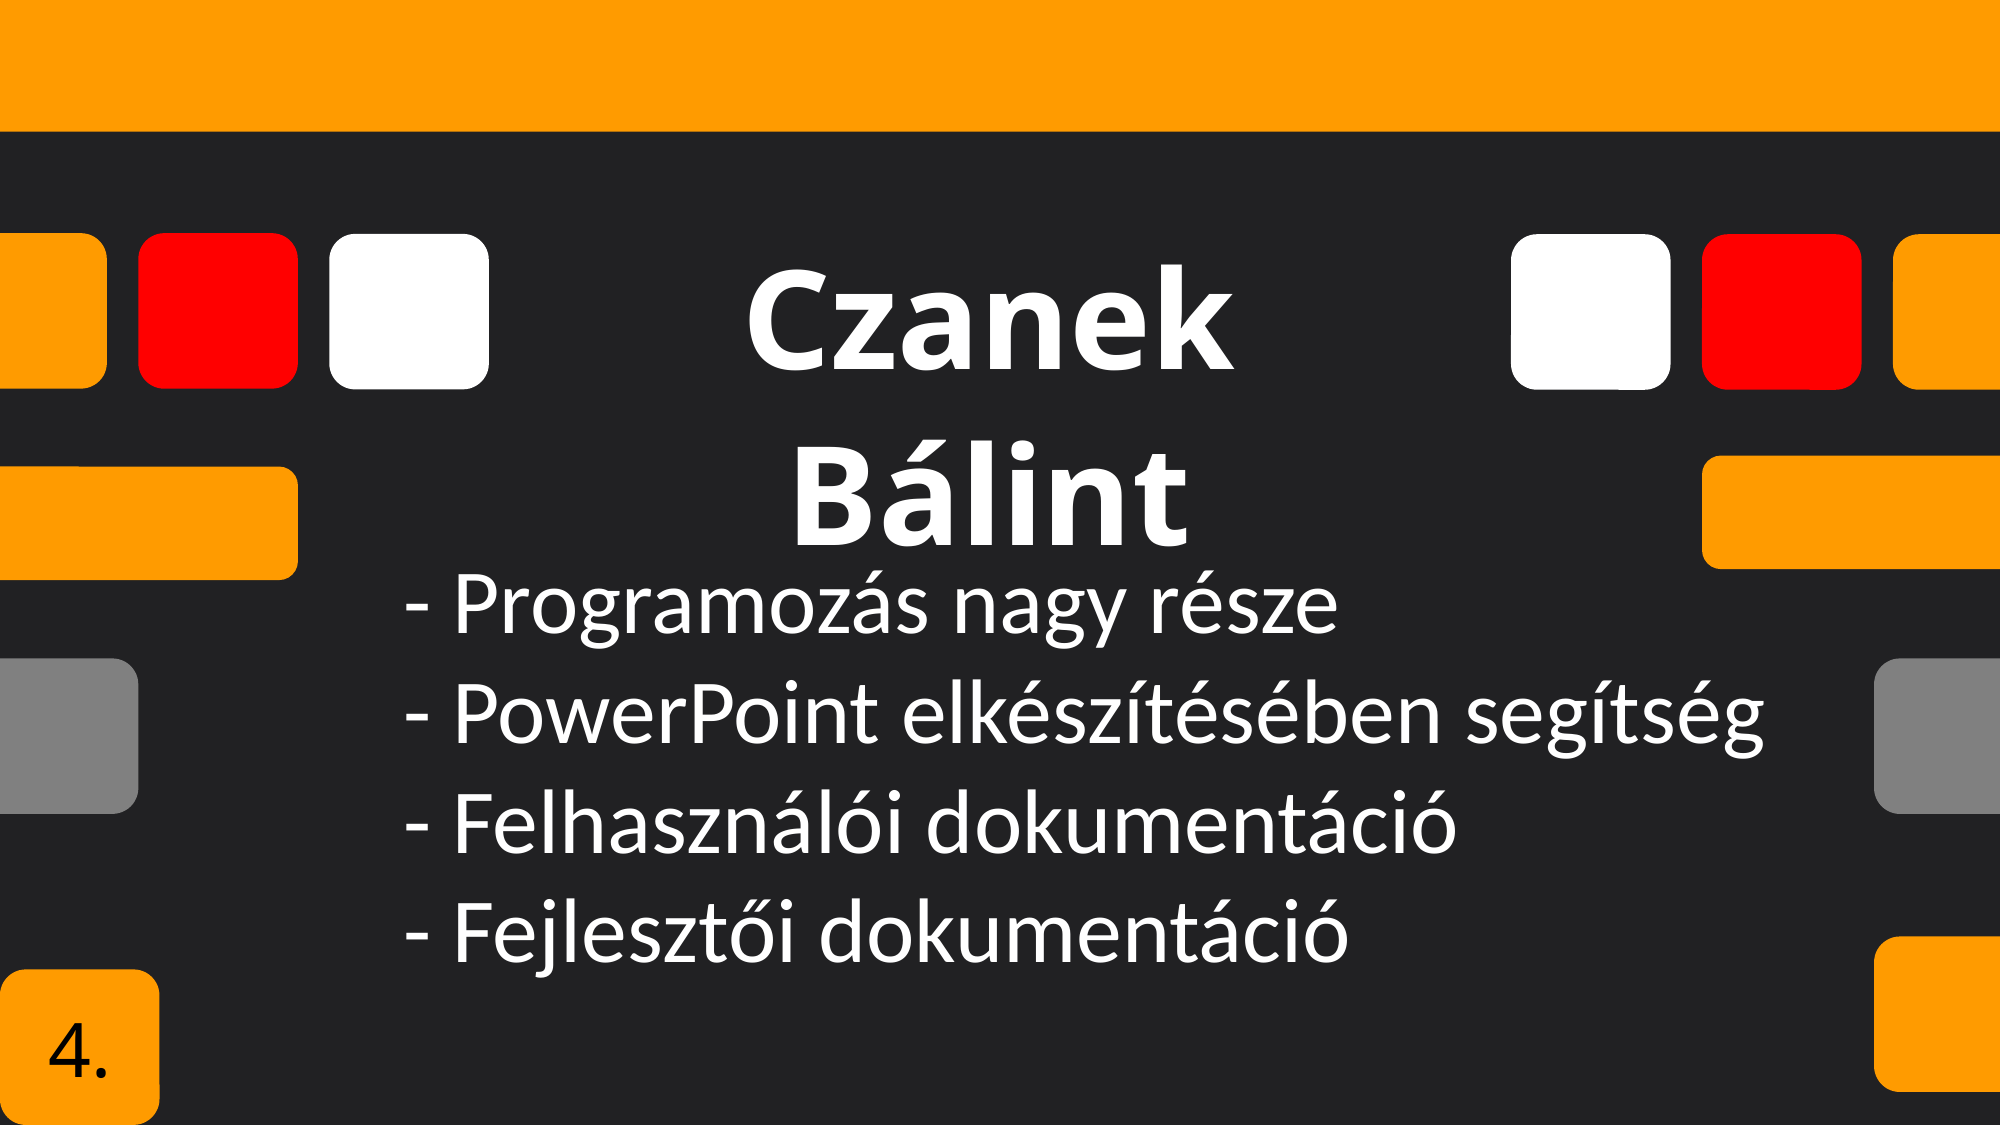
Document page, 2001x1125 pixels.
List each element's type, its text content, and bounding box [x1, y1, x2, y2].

text_box [0, 657, 140, 816]
text_box [1700, 454, 2000, 571]
text_box [1700, 232, 1863, 392]
text_box [327, 232, 491, 391]
text_box [1872, 657, 2000, 816]
text_box Czanek Bálint [548, 212, 1430, 534]
text_box 4. [0, 968, 161, 1125]
text_box [1891, 232, 2000, 392]
text_box - Programozás nagy része - PowerPoint elkészítésében segítség - Felhasználói dokumentáció - Fejlesztői dokumentáció [388, 534, 1870, 989]
text_box [0, 0, 2000, 134]
text_box [1509, 232, 1672, 392]
text_box [0, 465, 300, 582]
text_box [137, 231, 300, 390]
text_box [1872, 935, 2000, 1094]
text_box [0, 231, 109, 390]
